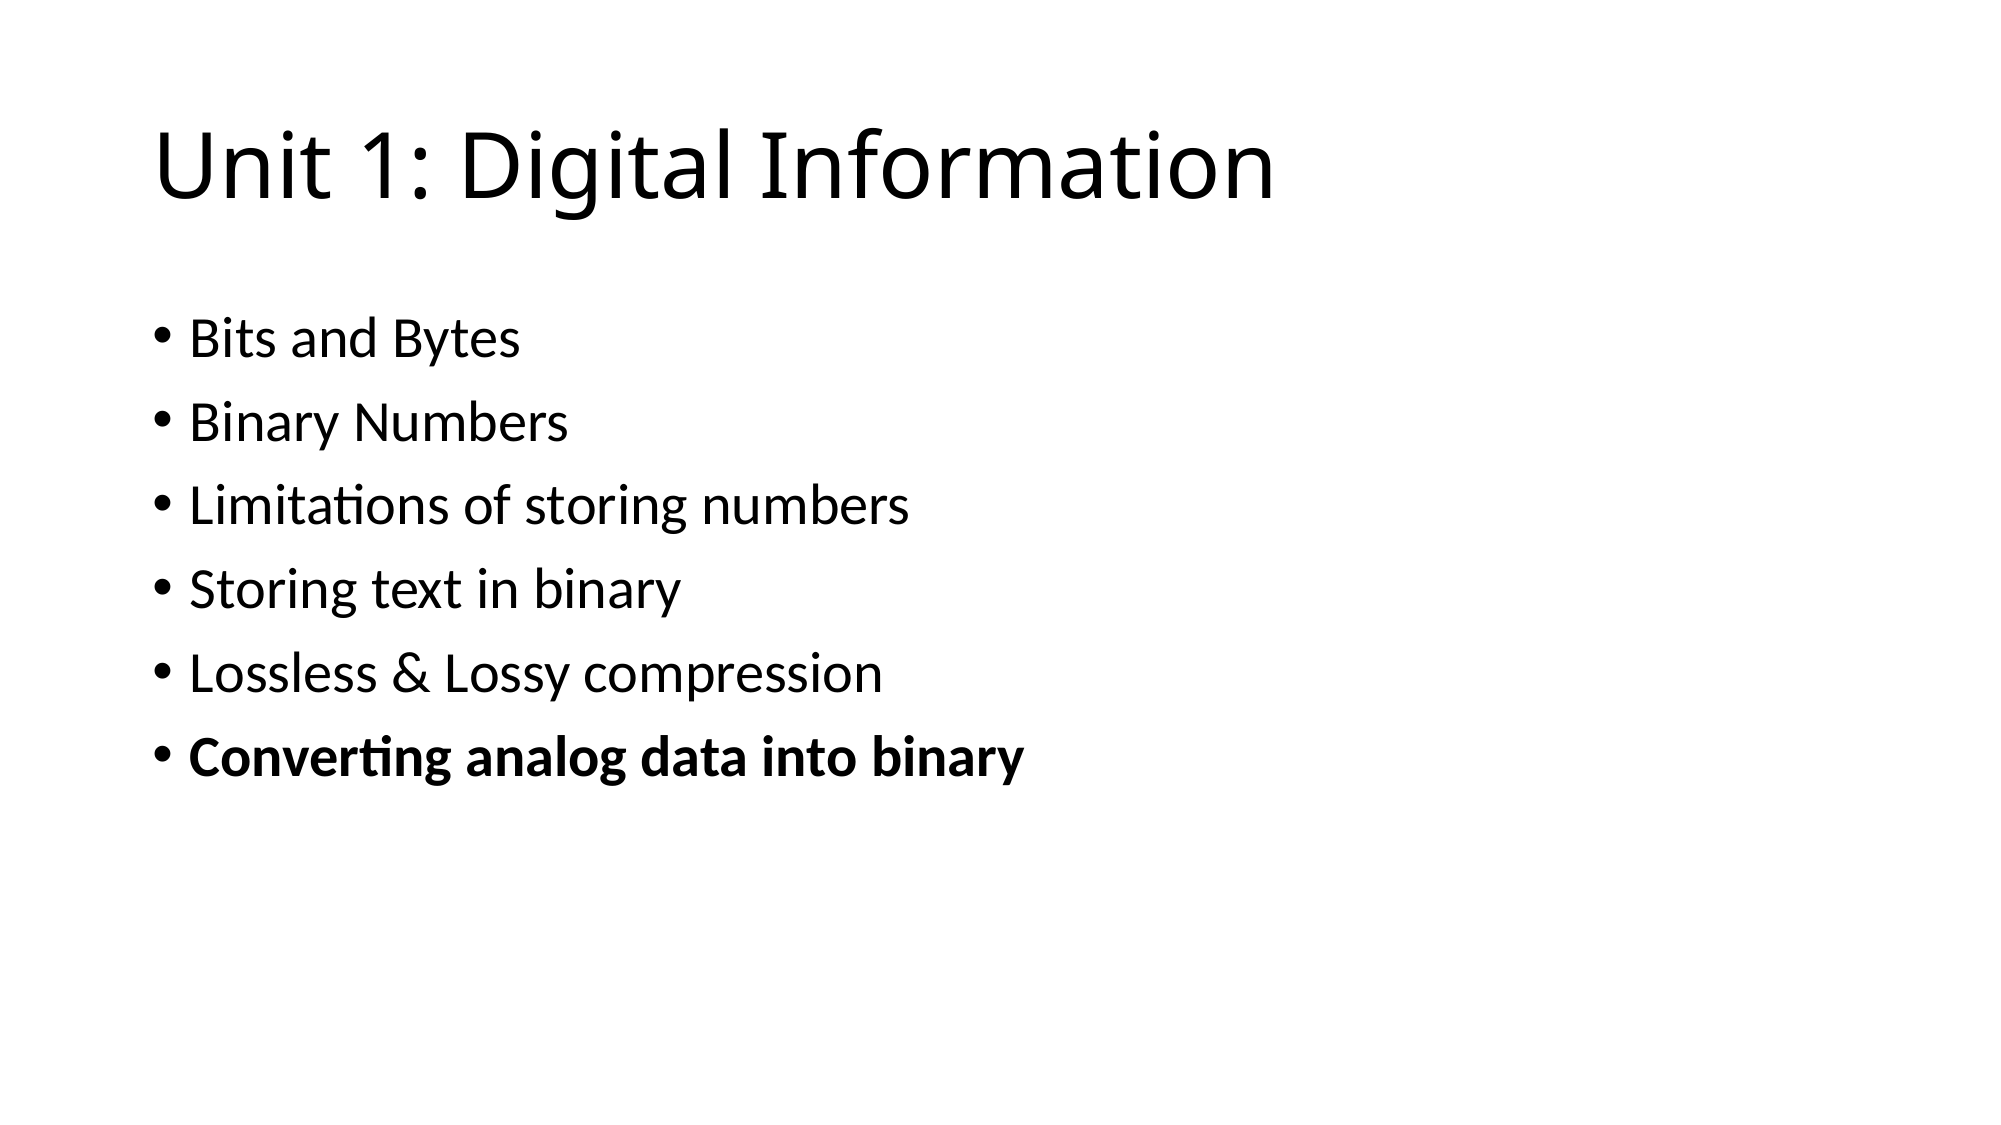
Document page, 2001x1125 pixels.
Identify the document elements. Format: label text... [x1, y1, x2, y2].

list Bits and Bytes Binary Numbers Limitations of storing numbers Storing text in binary Lossless & Lossy compression Converting analog data into binary [137, 299, 1863, 1014]
title Unit 1: Digital Information [137, 59, 1863, 278]
